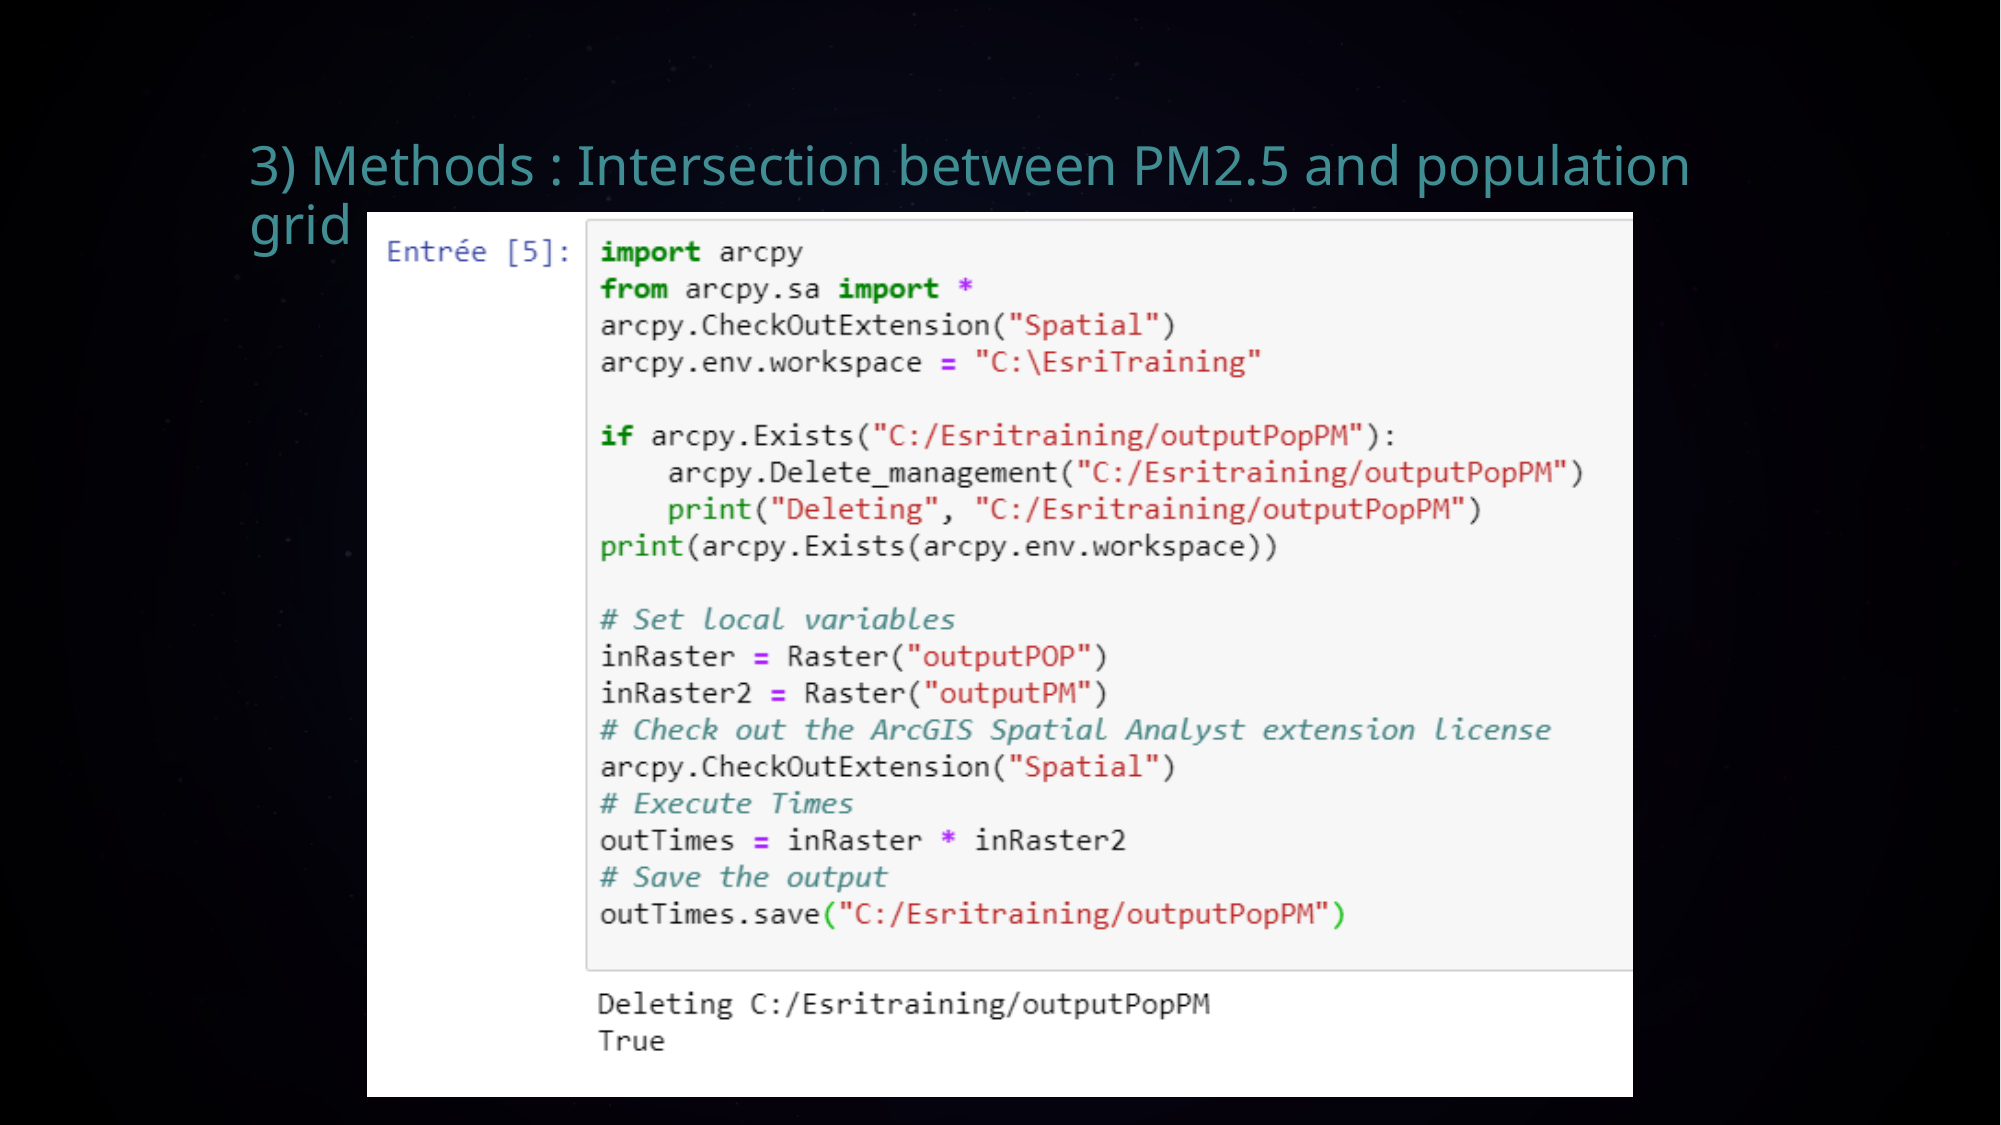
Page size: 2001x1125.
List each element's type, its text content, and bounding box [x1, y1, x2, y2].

title 3) Methods : Intersection between PM2.5 and population grid [234, 131, 1735, 213]
picture [75, 0, 1927, 1125]
